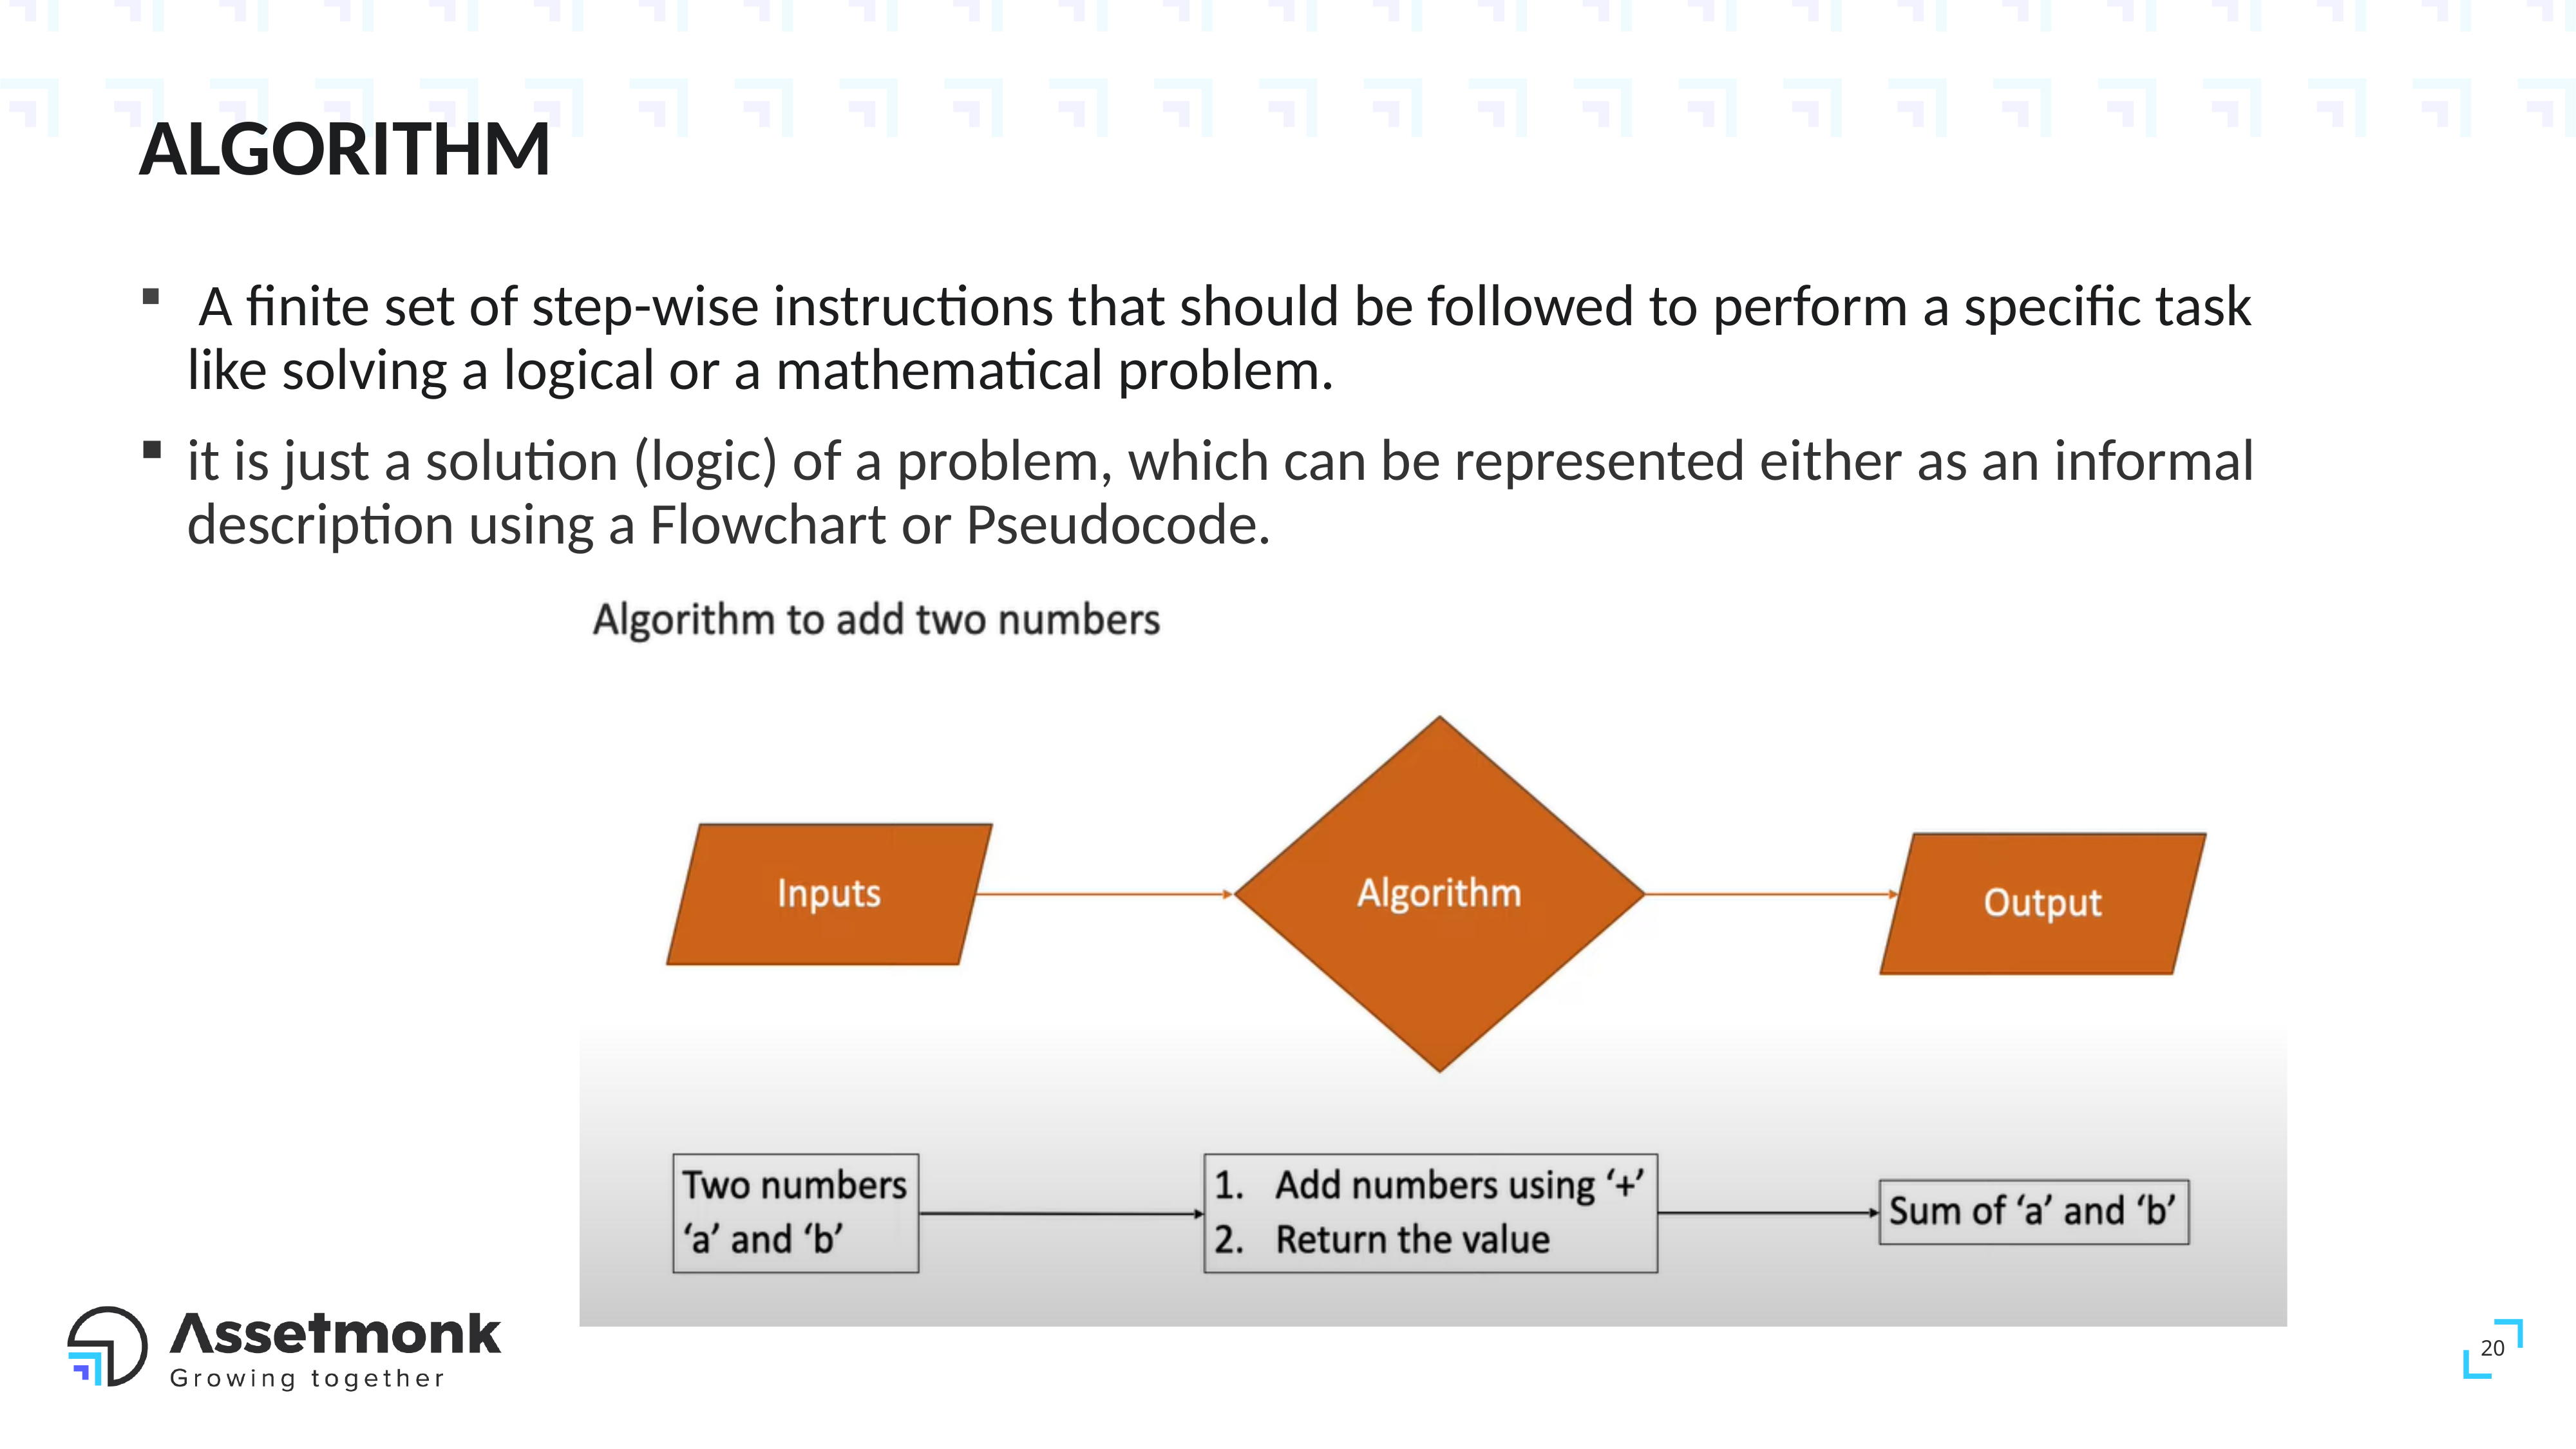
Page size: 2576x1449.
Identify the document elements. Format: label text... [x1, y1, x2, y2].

slide_number 20 [2463, 1325, 2523, 1372]
list A finite set of step-wise instructions that should be followed to perform a specific task like solving a logical or a mathematical problem. it is just a solution (logic) of a problem, which can be represented either as an informal description using a Flowchart or Pseudocode. [128, 173, 2359, 1278]
title ALGORITHM [128, 79, 2324, 173]
picture [0, 0, 2576, 1449]
